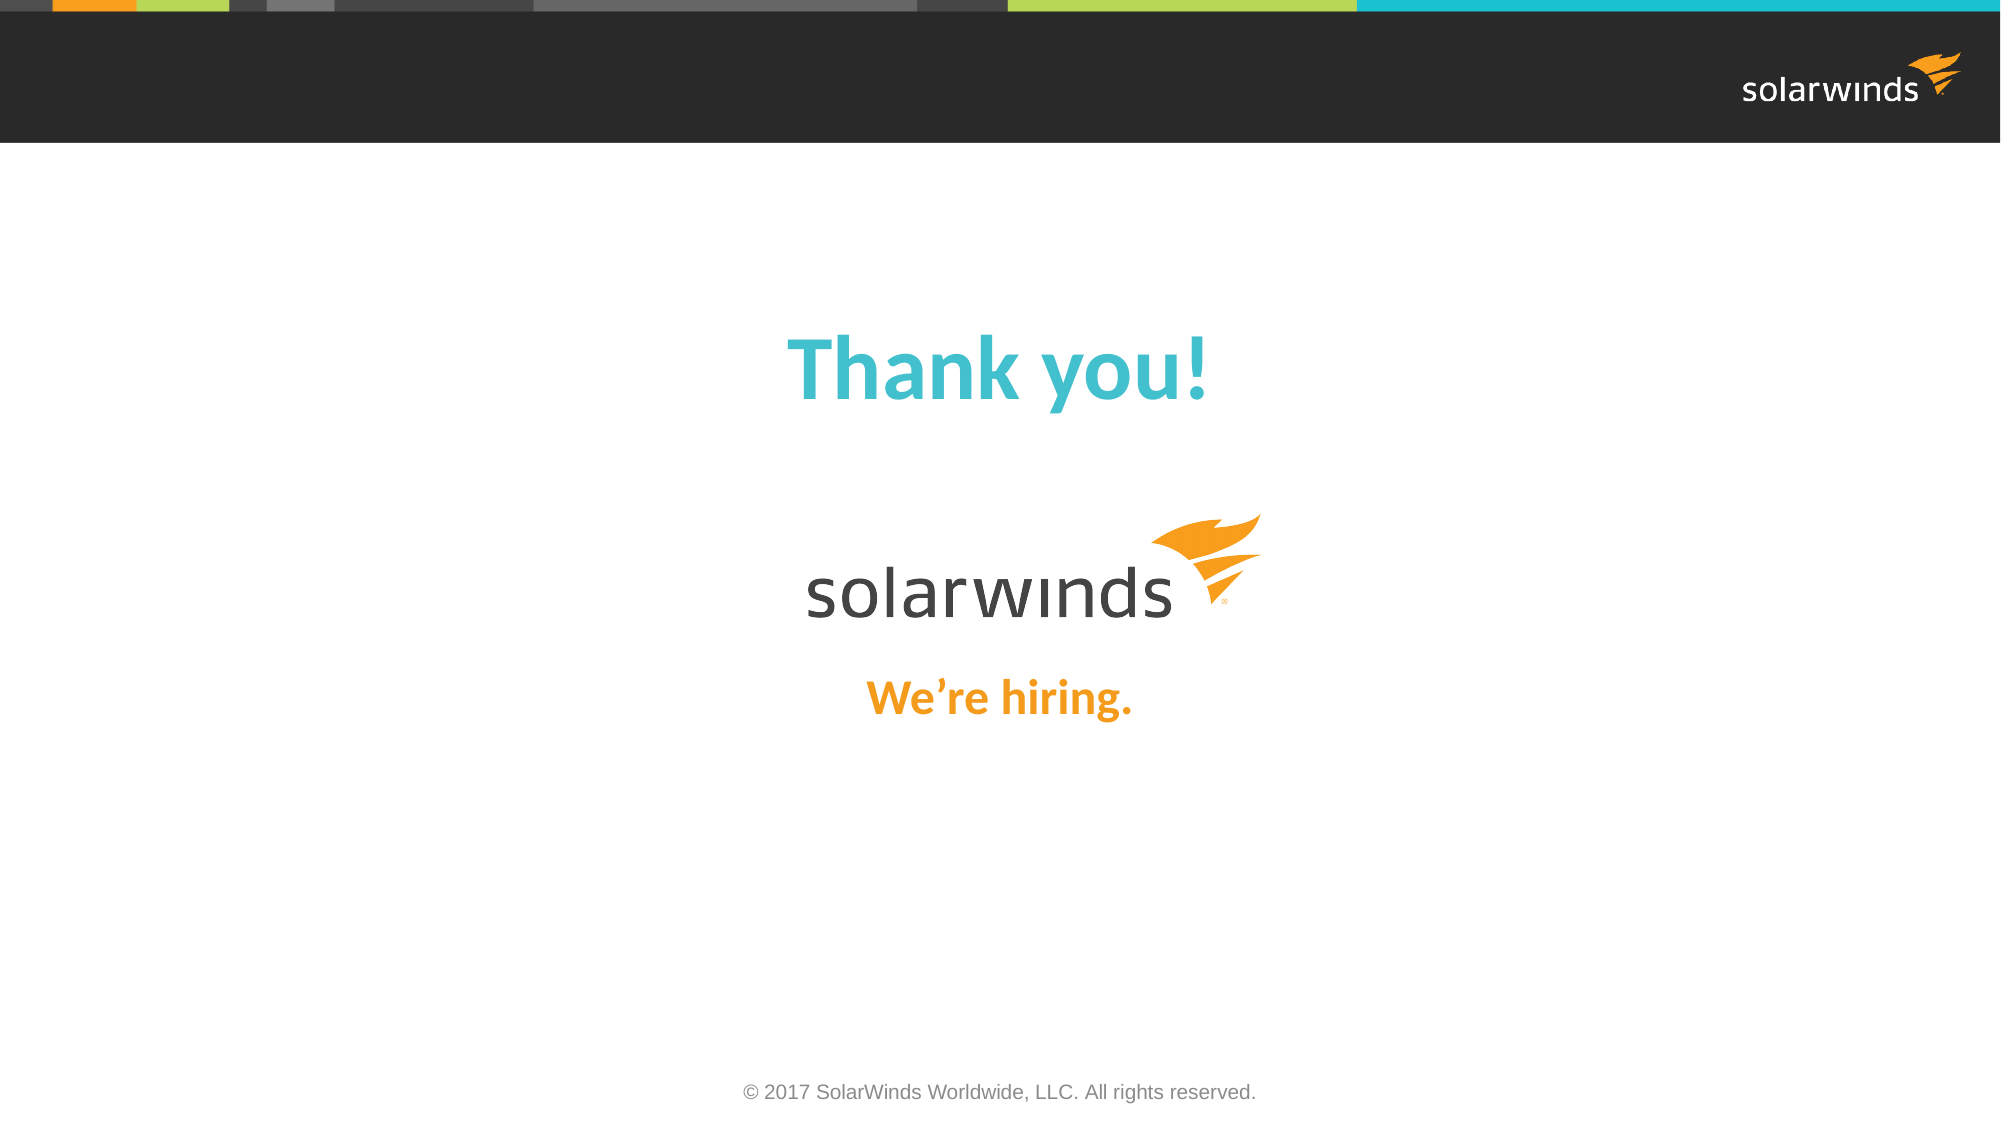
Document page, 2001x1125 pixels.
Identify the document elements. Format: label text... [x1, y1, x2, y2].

footer © 2017 SolarWinds Worldwide, LLC. All rights reserved. [76, 1058, 1924, 1124]
picture [0, 0, 2001, 1125]
list Thank you! [126, 299, 1873, 423]
text_box We’re hiring. [126, 657, 1873, 721]
